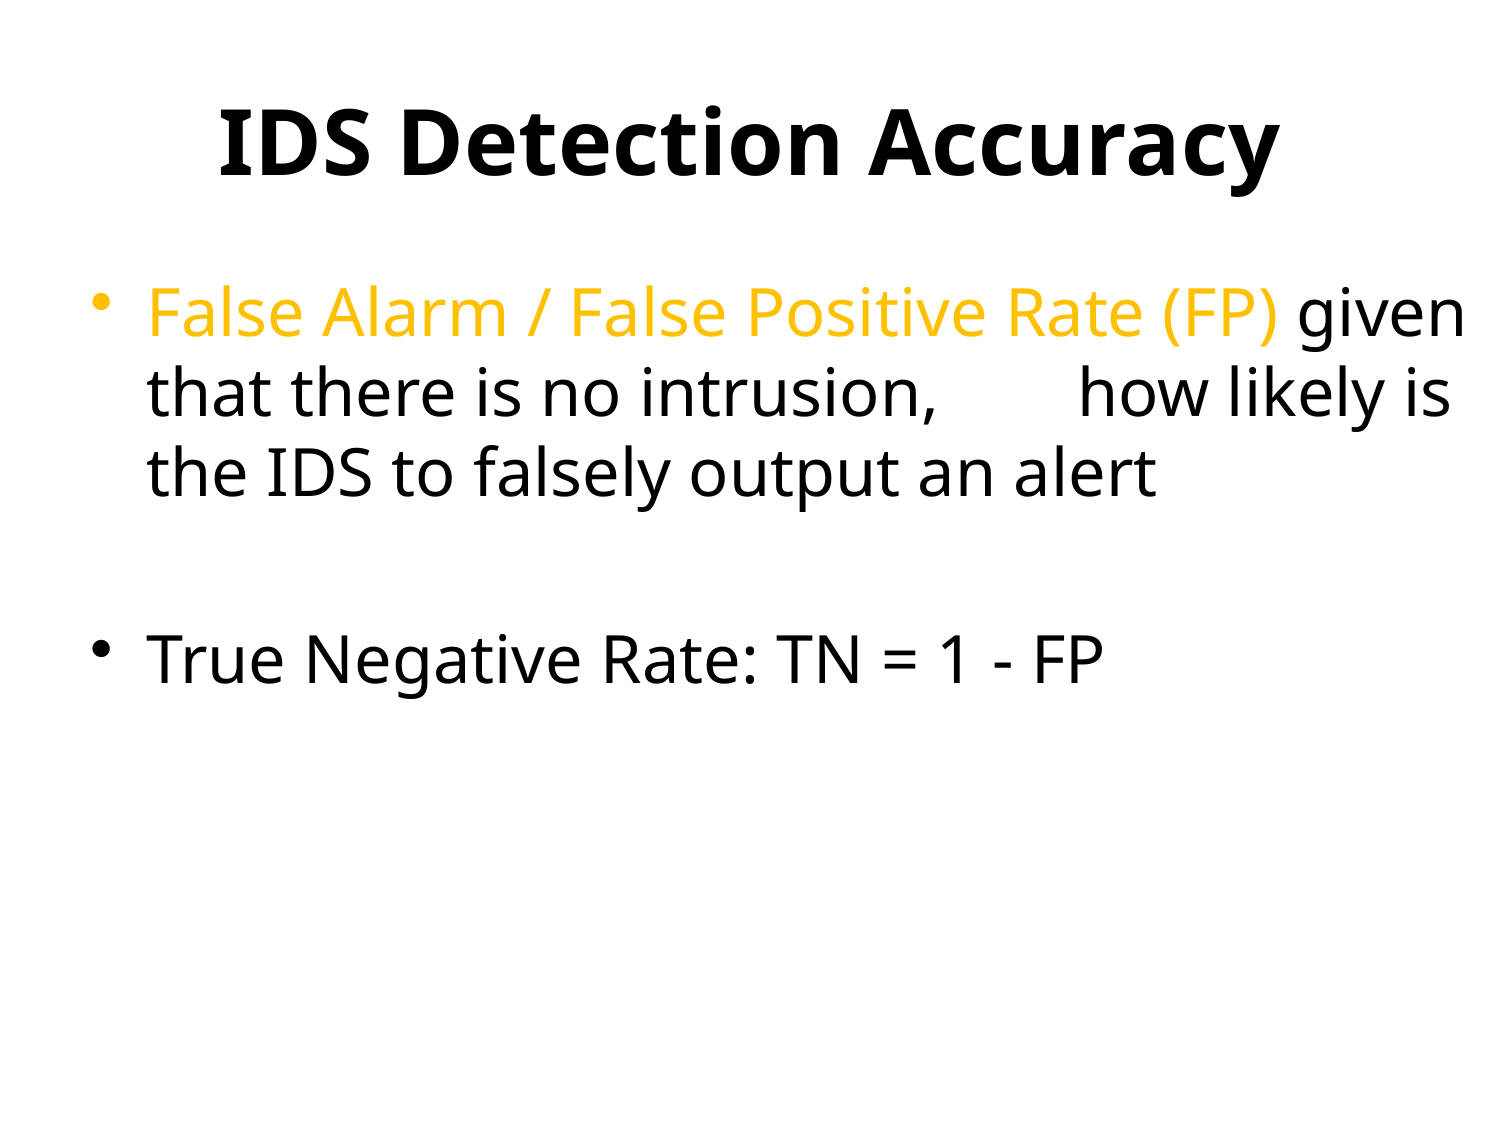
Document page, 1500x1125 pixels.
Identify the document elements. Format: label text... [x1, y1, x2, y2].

title IDS Detection Accuracy [0, 45, 1500, 233]
list False Alarm / False Positive Rate (FP) given that there is no intrusion, how likely is the IDS to falsely output an alert True Negative Rate: TN = 1 - FP [75, 262, 1500, 1125]
